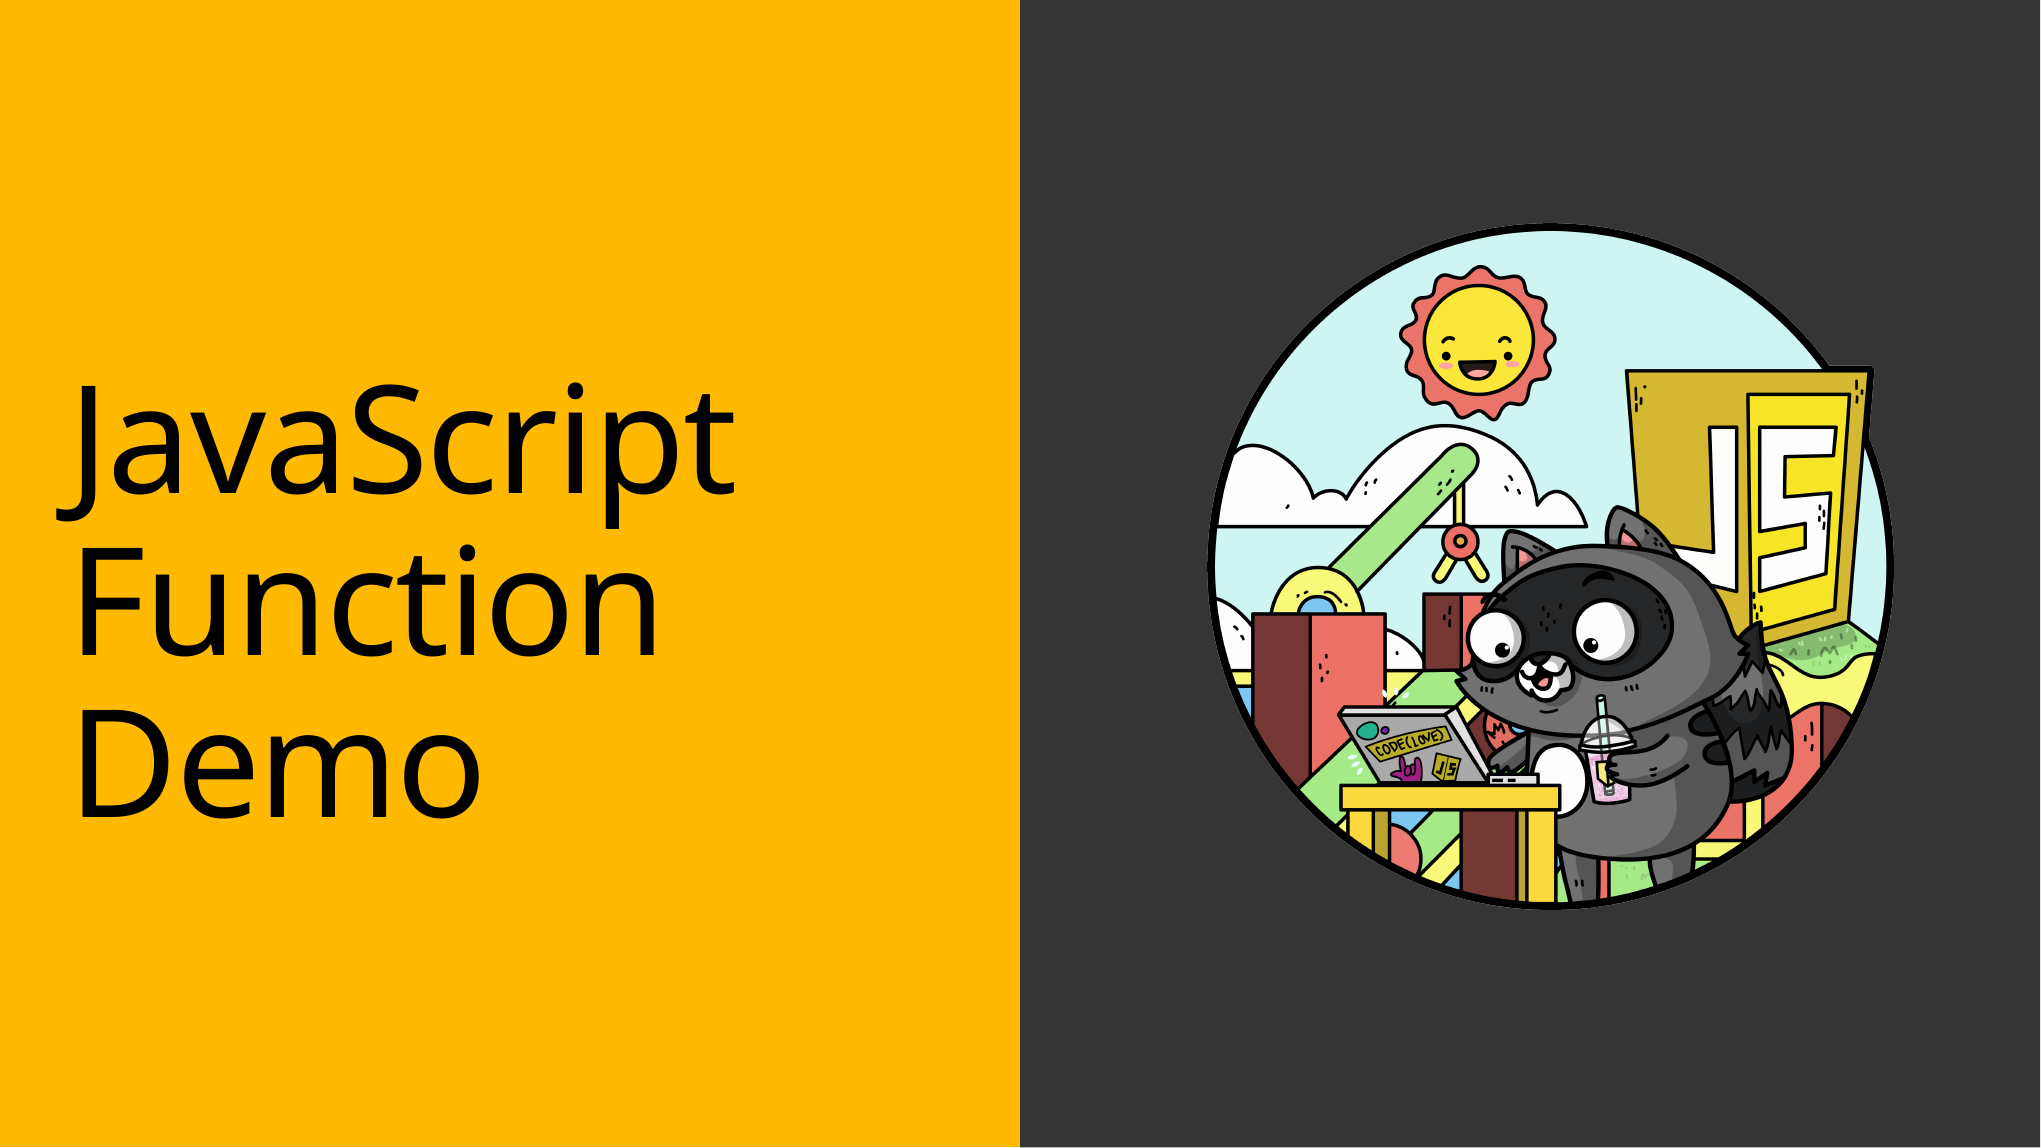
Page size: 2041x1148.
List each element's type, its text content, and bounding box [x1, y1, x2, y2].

picture [1207, 223, 1894, 910]
title JavaScript Function Demo [45, 348, 970, 543]
